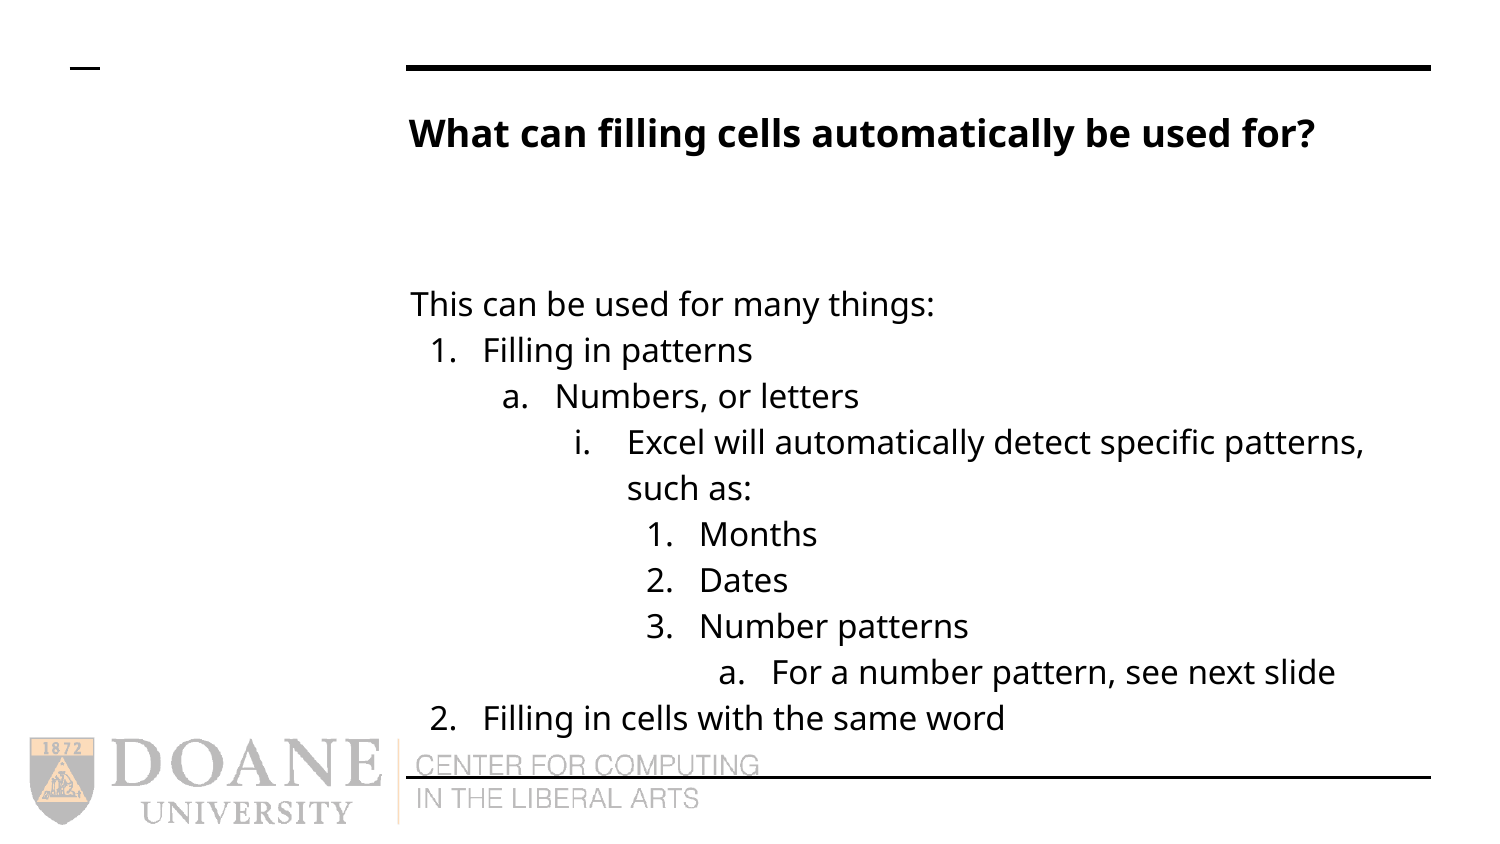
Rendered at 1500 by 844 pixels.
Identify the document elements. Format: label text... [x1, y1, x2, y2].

list This can be used for many things: Filling in patterns Numbers, or letters Excel will automatically detect specific patterns, such as: Months Dates Number patterns For a number pattern, see next slide Filling in cells with the same word [395, 261, 1433, 755]
title What can filling cells automatically be used for? [393, 94, 1431, 199]
